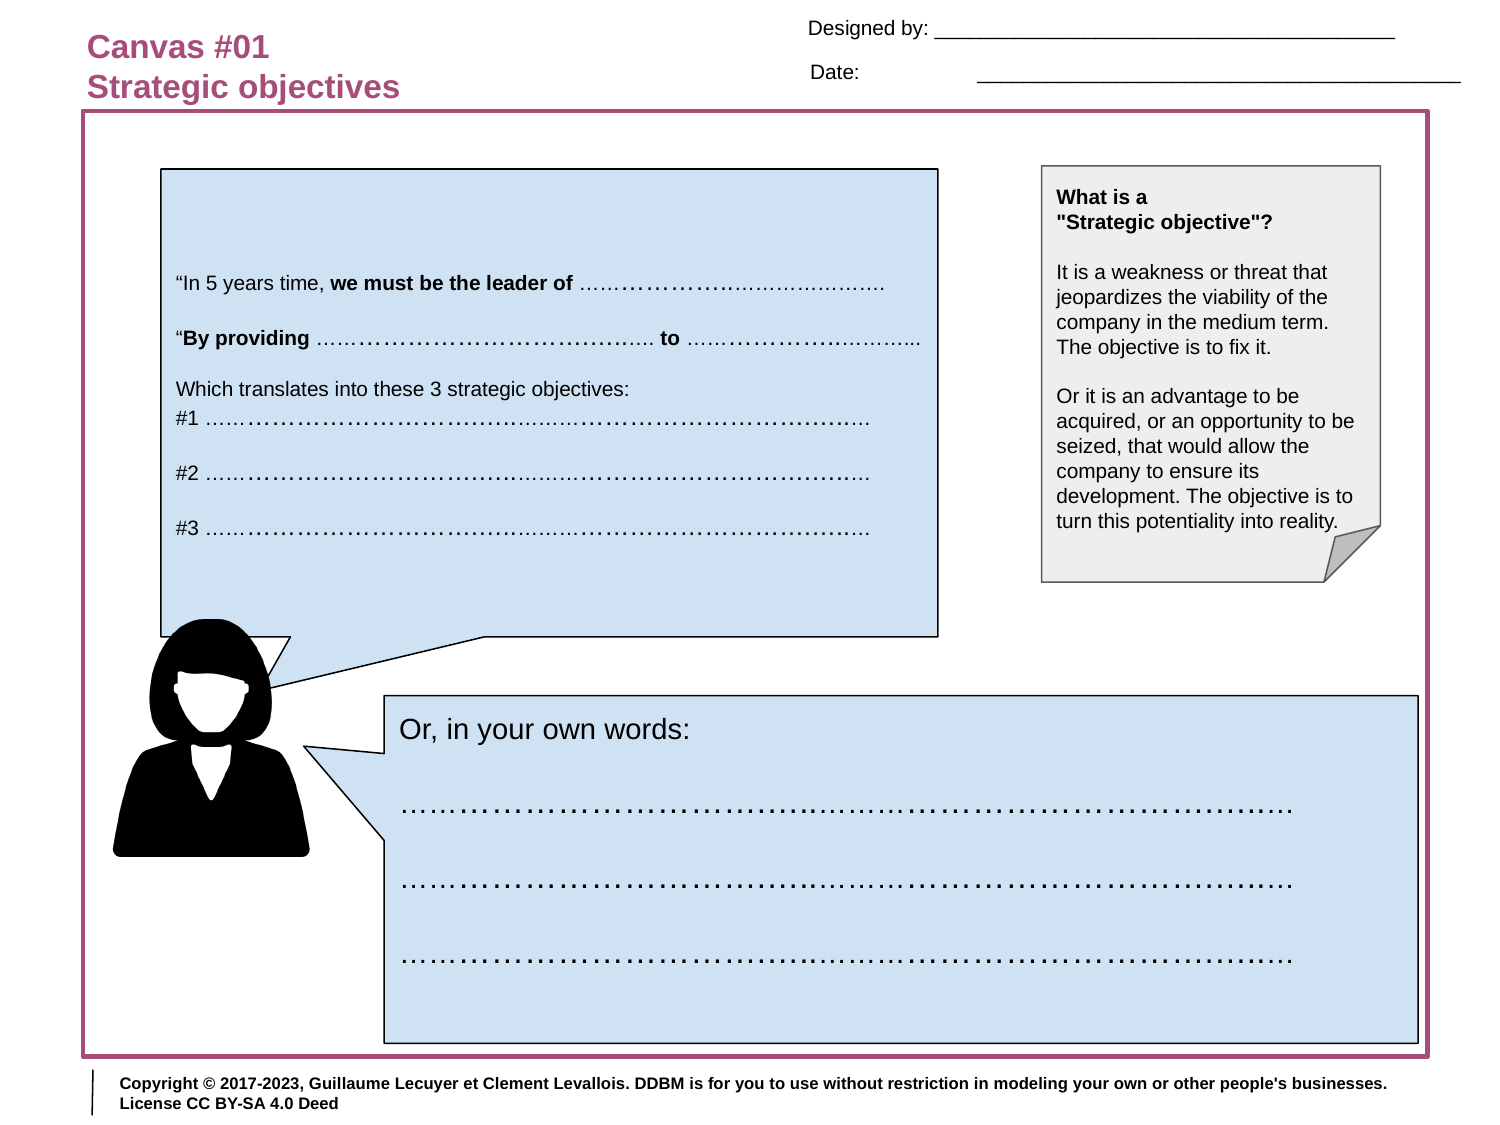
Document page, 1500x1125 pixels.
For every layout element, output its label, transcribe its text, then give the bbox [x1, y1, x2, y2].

text_box Designed by: ________________________________________ [792, 0, 1500, 68]
text_box What is a "Strategic objective"? It is a weakness or threat that jeopardizes the viability of the company in the medium term. The objective is to fix it. Or it is an advantage to be acquired, or an opportunity to be seized, that would allow the company to ensure its development. The objective is to turn this potentiality into reality. [1041, 165, 1381, 583]
text_box Copyright © 2017-2023, Guillaume Lecuyer et Clement Levallois. DDBM is for you to use without restriction in modeling your own or other people's businesses. License CC BY-SA 4.0 Deed [104, 1069, 1450, 1116]
text_box “In 5 years time, we must be the leader of ………………..…………………. “By providing …………………………….…..…. to ………………..………... Which translates into these 3 strategic objectives: #1 …………………………….…..……………………………….…..… #2 …………………………….…..……………………………….…..… #3 …………………………….…..……………………………….…..… [160, 169, 938, 673]
text_box Canvas #01 Strategic objectives [71, 10, 739, 98]
text_box [82, 110, 1428, 1057]
picture [91, 618, 330, 857]
text_box Date: __________________________________________ [795, 43, 1491, 111]
text_box Or, in your own words: …………………………….…..……………………………….…..… …………………………….…..……………………………….…..… …………………………….…..……………………………….…..… [334, 695, 1419, 1044]
